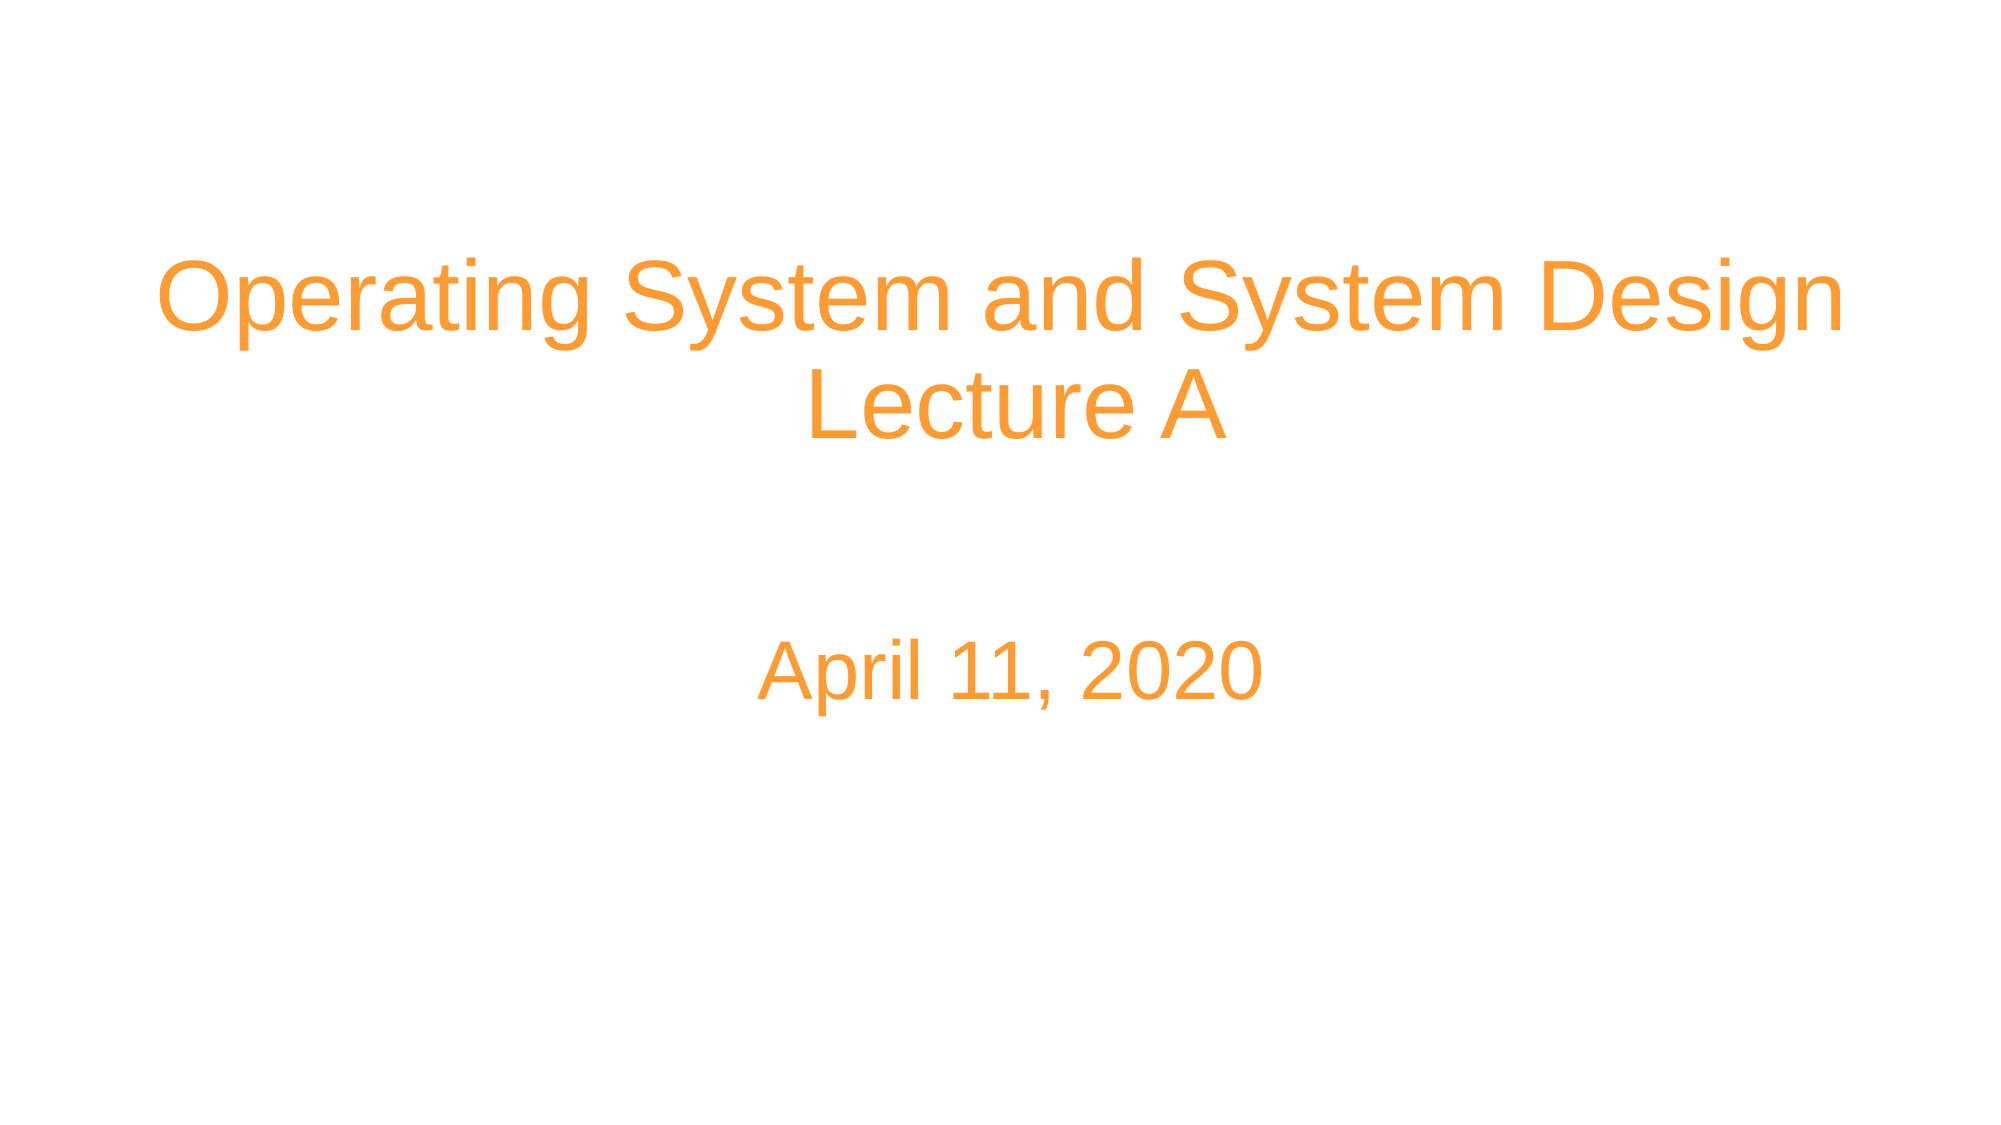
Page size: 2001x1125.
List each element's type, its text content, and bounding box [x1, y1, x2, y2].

text_box April 11, 2020 [121, 494, 1902, 726]
title Operating System and System Design Lecture A [112, 146, 1892, 468]
